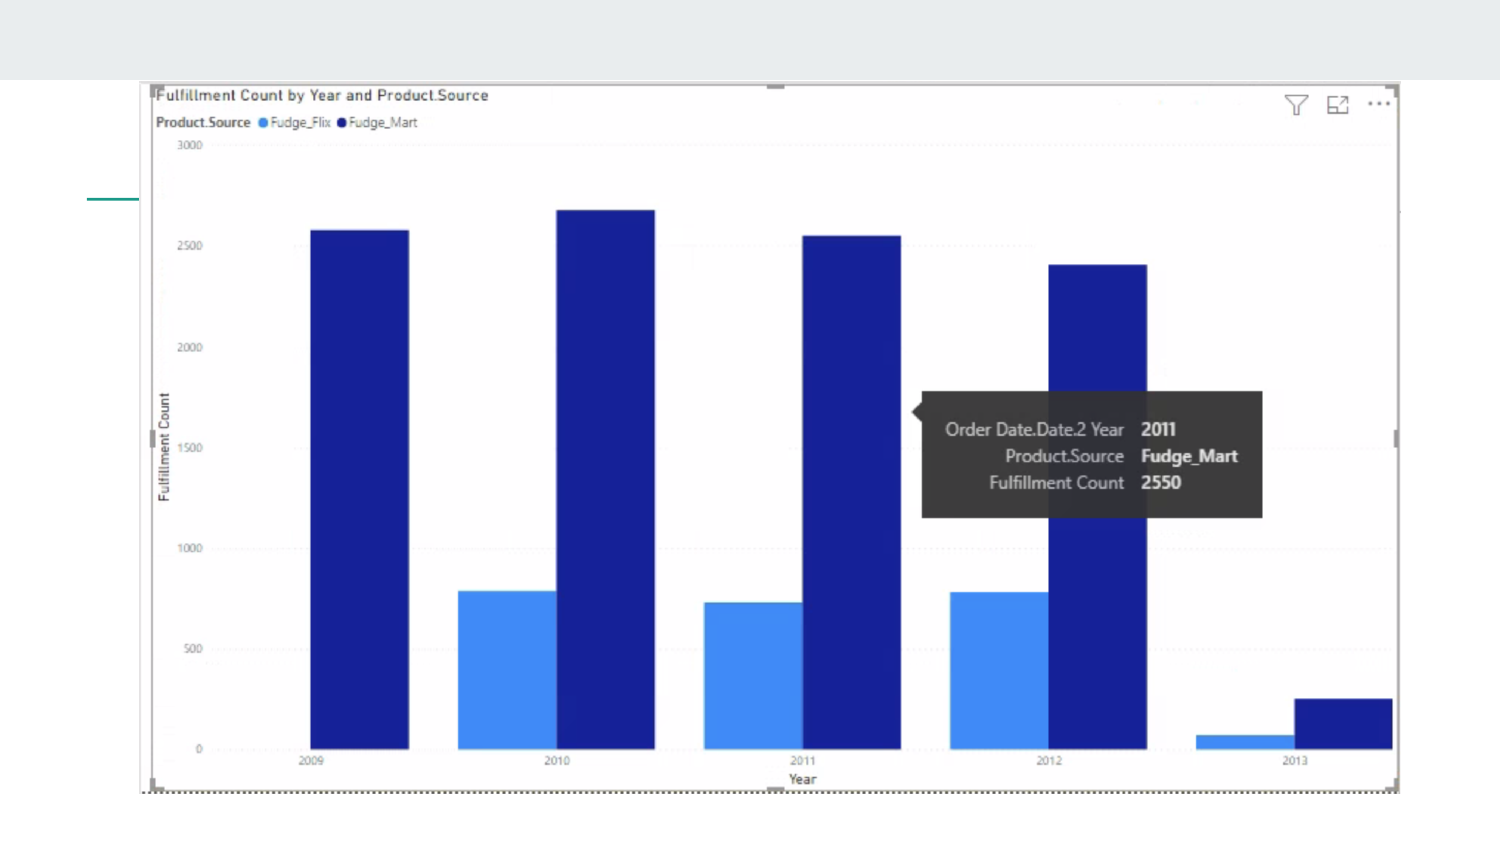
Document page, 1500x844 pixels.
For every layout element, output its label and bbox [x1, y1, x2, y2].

picture [138, 81, 1401, 795]
